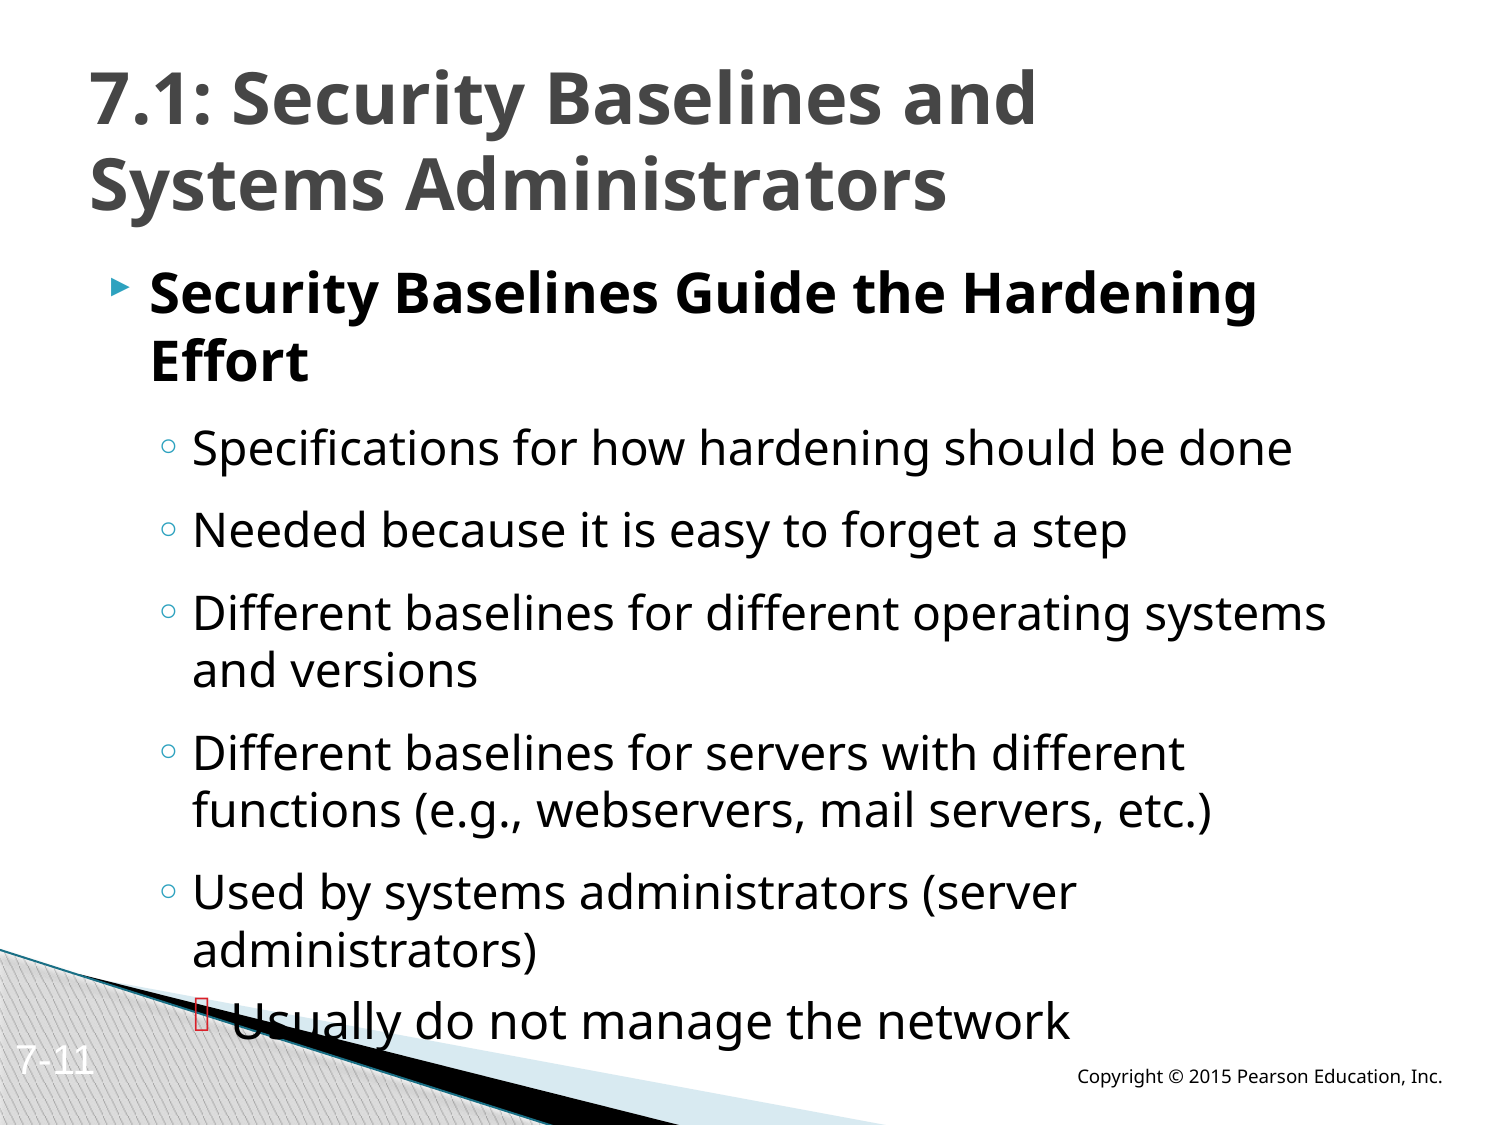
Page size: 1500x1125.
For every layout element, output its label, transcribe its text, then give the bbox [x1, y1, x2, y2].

list Security Baselines Guide the Hardening Effort Specifications for how hardening should be done Needed because it is easy to forget a step Different baselines for different operating systems and versions Different baselines for servers with different functions (e.g., webservers, mail servers, etc.) Used by systems administrators (server administrators) Usually do not manage the network [75, 249, 1425, 993]
slide_number 7-11 [0, 1025, 125, 1085]
title 7.1: Security Baselines and Systems Administrators [75, 45, 1425, 233]
